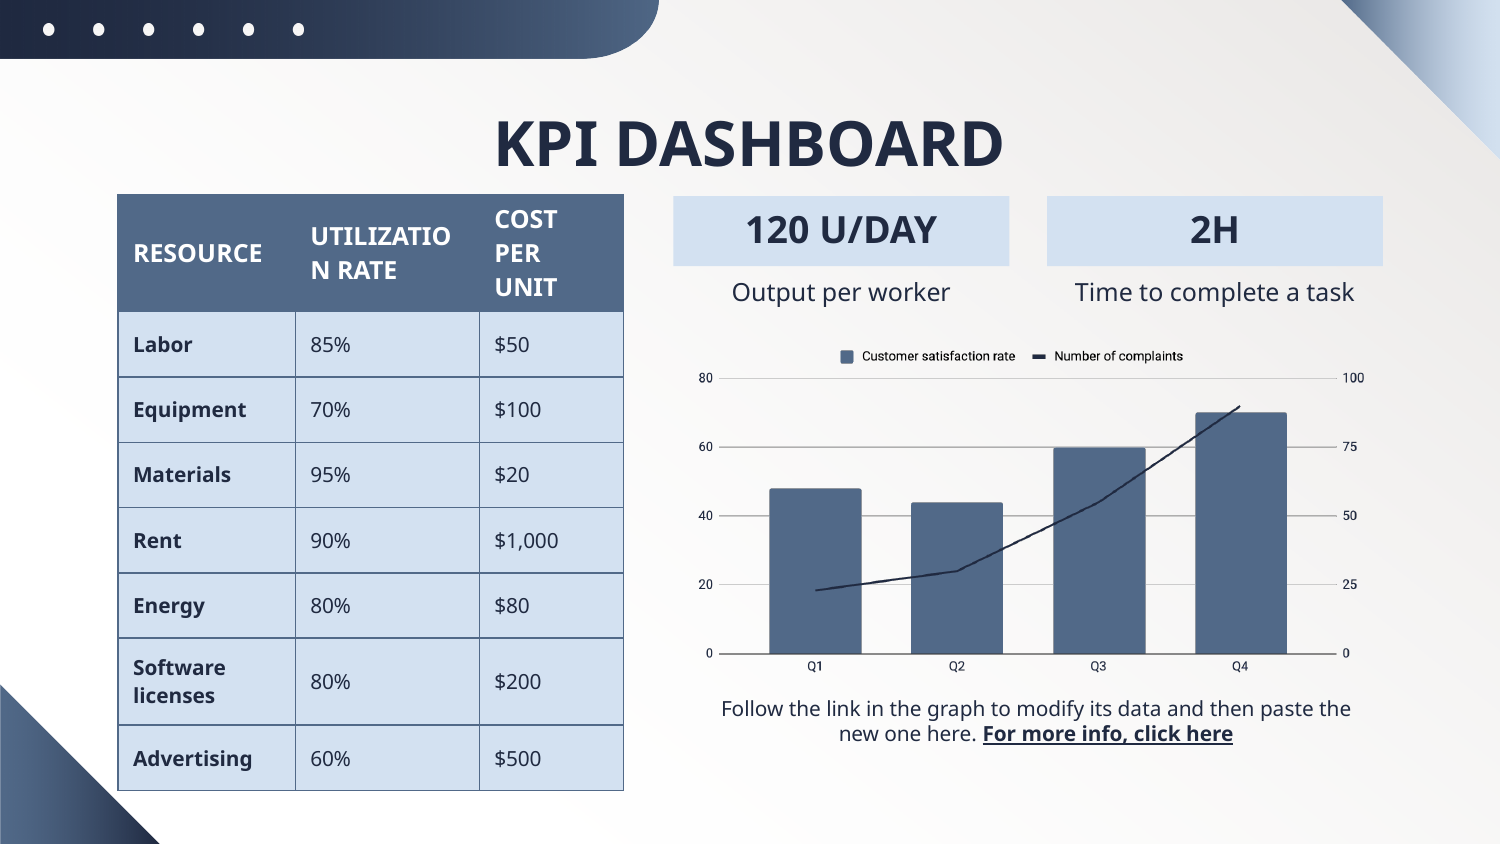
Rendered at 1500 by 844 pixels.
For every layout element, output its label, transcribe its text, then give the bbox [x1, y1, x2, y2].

table_cell $100 [480, 378, 623, 442]
table_cell $200 [480, 639, 623, 724]
table_cell 80% [296, 639, 479, 724]
table_cell $500 [480, 726, 623, 790]
table_header COST PER UNIT [480, 195, 623, 311]
table_cell Software licenses [119, 639, 295, 724]
text_box Follow the link in the graph to modify its data and then paste the new one here. For more info, click here [690, 697, 1382, 756]
title KPI DASHBOARD [118, 88, 1382, 183]
table_cell 60% [296, 726, 479, 790]
table_cell $20 [480, 443, 623, 507]
table_cell Equipment [119, 378, 295, 442]
table_cell 85% [296, 312, 479, 376]
text_box Output per worker [673, 261, 1010, 319]
table_cell $80 [480, 574, 623, 637]
text_box Time to complete a task [1047, 261, 1383, 319]
table_cell 90% [296, 508, 479, 572]
table_cell Rent [119, 508, 295, 572]
table_cell $50 [480, 312, 623, 376]
table_cell Energy [119, 574, 295, 637]
table_header UTILIZATION RATE [296, 195, 479, 311]
table_cell Materials [119, 443, 295, 507]
table_cell Labor [119, 312, 295, 376]
table_cell 80% [296, 574, 479, 637]
table_cell $1,000 [480, 508, 623, 572]
table_cell Advertising [119, 726, 295, 790]
text_box 2H [1047, 196, 1383, 261]
table_cell 70% [296, 378, 479, 442]
picture [0, 0, 1500, 844]
table_cell 95% [296, 443, 479, 507]
table_header RESOURCE [119, 195, 295, 311]
text_box 120 U/DAY [673, 196, 1010, 261]
